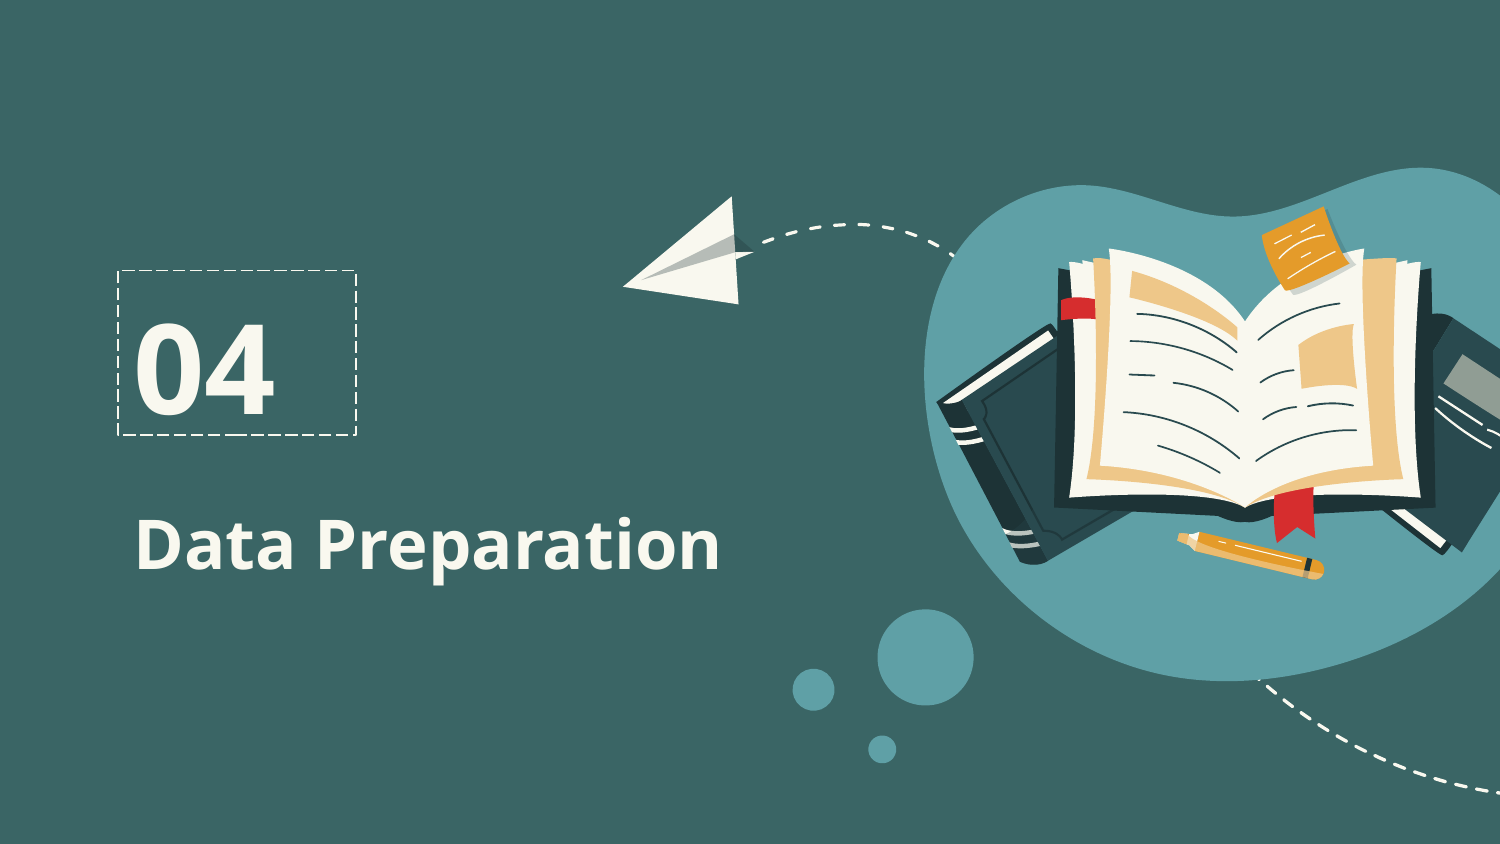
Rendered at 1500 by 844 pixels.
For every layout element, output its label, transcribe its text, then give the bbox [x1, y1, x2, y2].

title 04 [117, 270, 357, 436]
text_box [622, 105, 1500, 844]
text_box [785, 167, 1500, 768]
title Data Preparation [118, 459, 617, 598]
